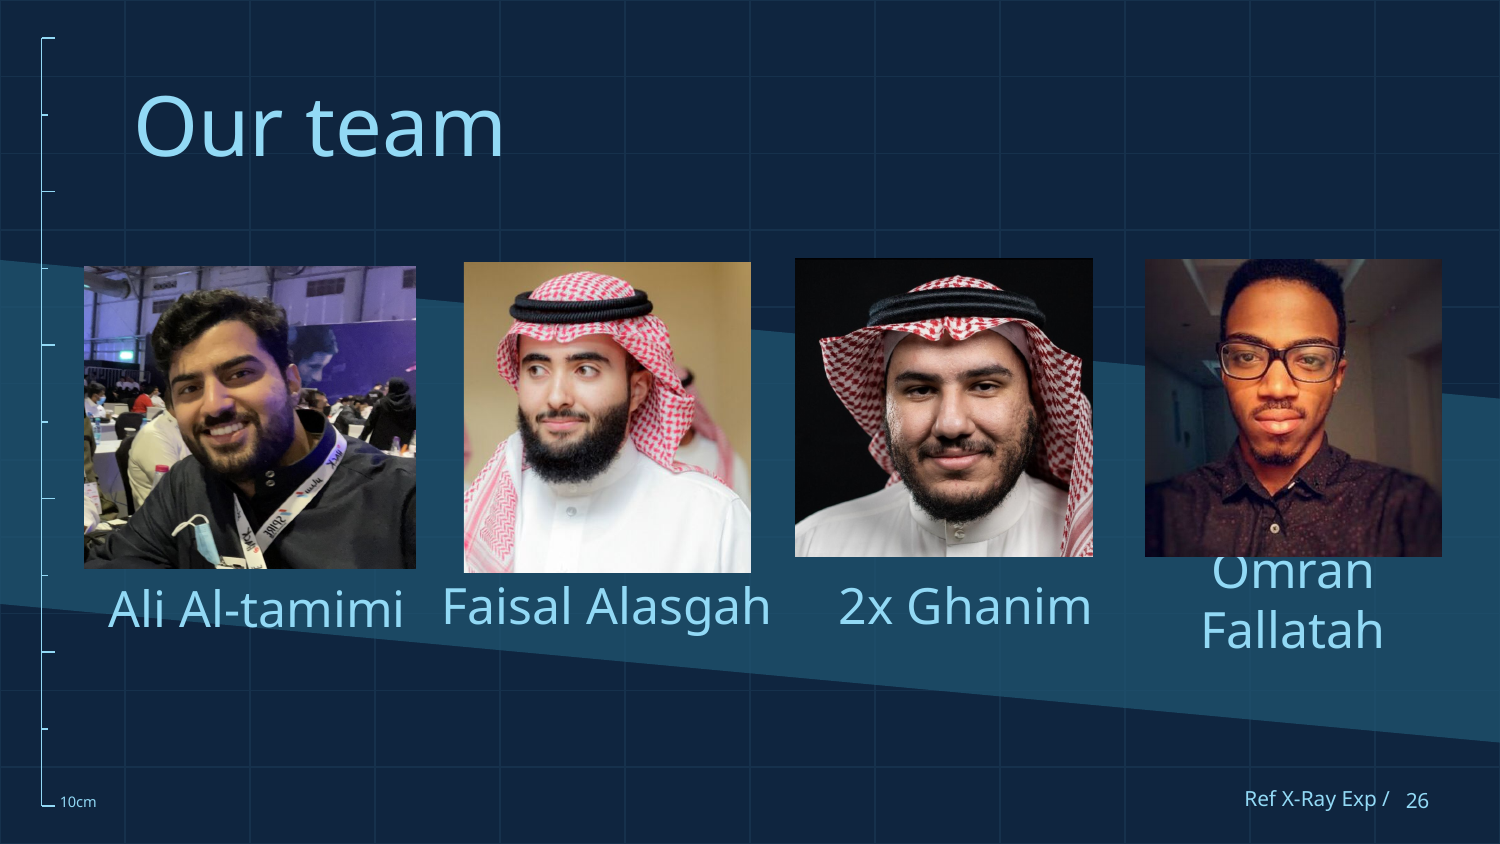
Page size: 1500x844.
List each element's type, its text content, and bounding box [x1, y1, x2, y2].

title Our team [118, 72, 1382, 167]
slide_number Ref X-Ray Exp / [1207, 777, 1411, 820]
picture [1144, 259, 1442, 557]
picture [463, 261, 752, 574]
picture [795, 258, 1094, 558]
title 2x Ghanim [774, 568, 1158, 656]
title Omran Fallatah [1101, 562, 1485, 650]
picture [83, 265, 416, 570]
title Faisal Alasgah [415, 568, 774, 656]
title Ali Al-tamimi [65, 571, 449, 659]
slide_number ‹#› [1377, 778, 1458, 820]
